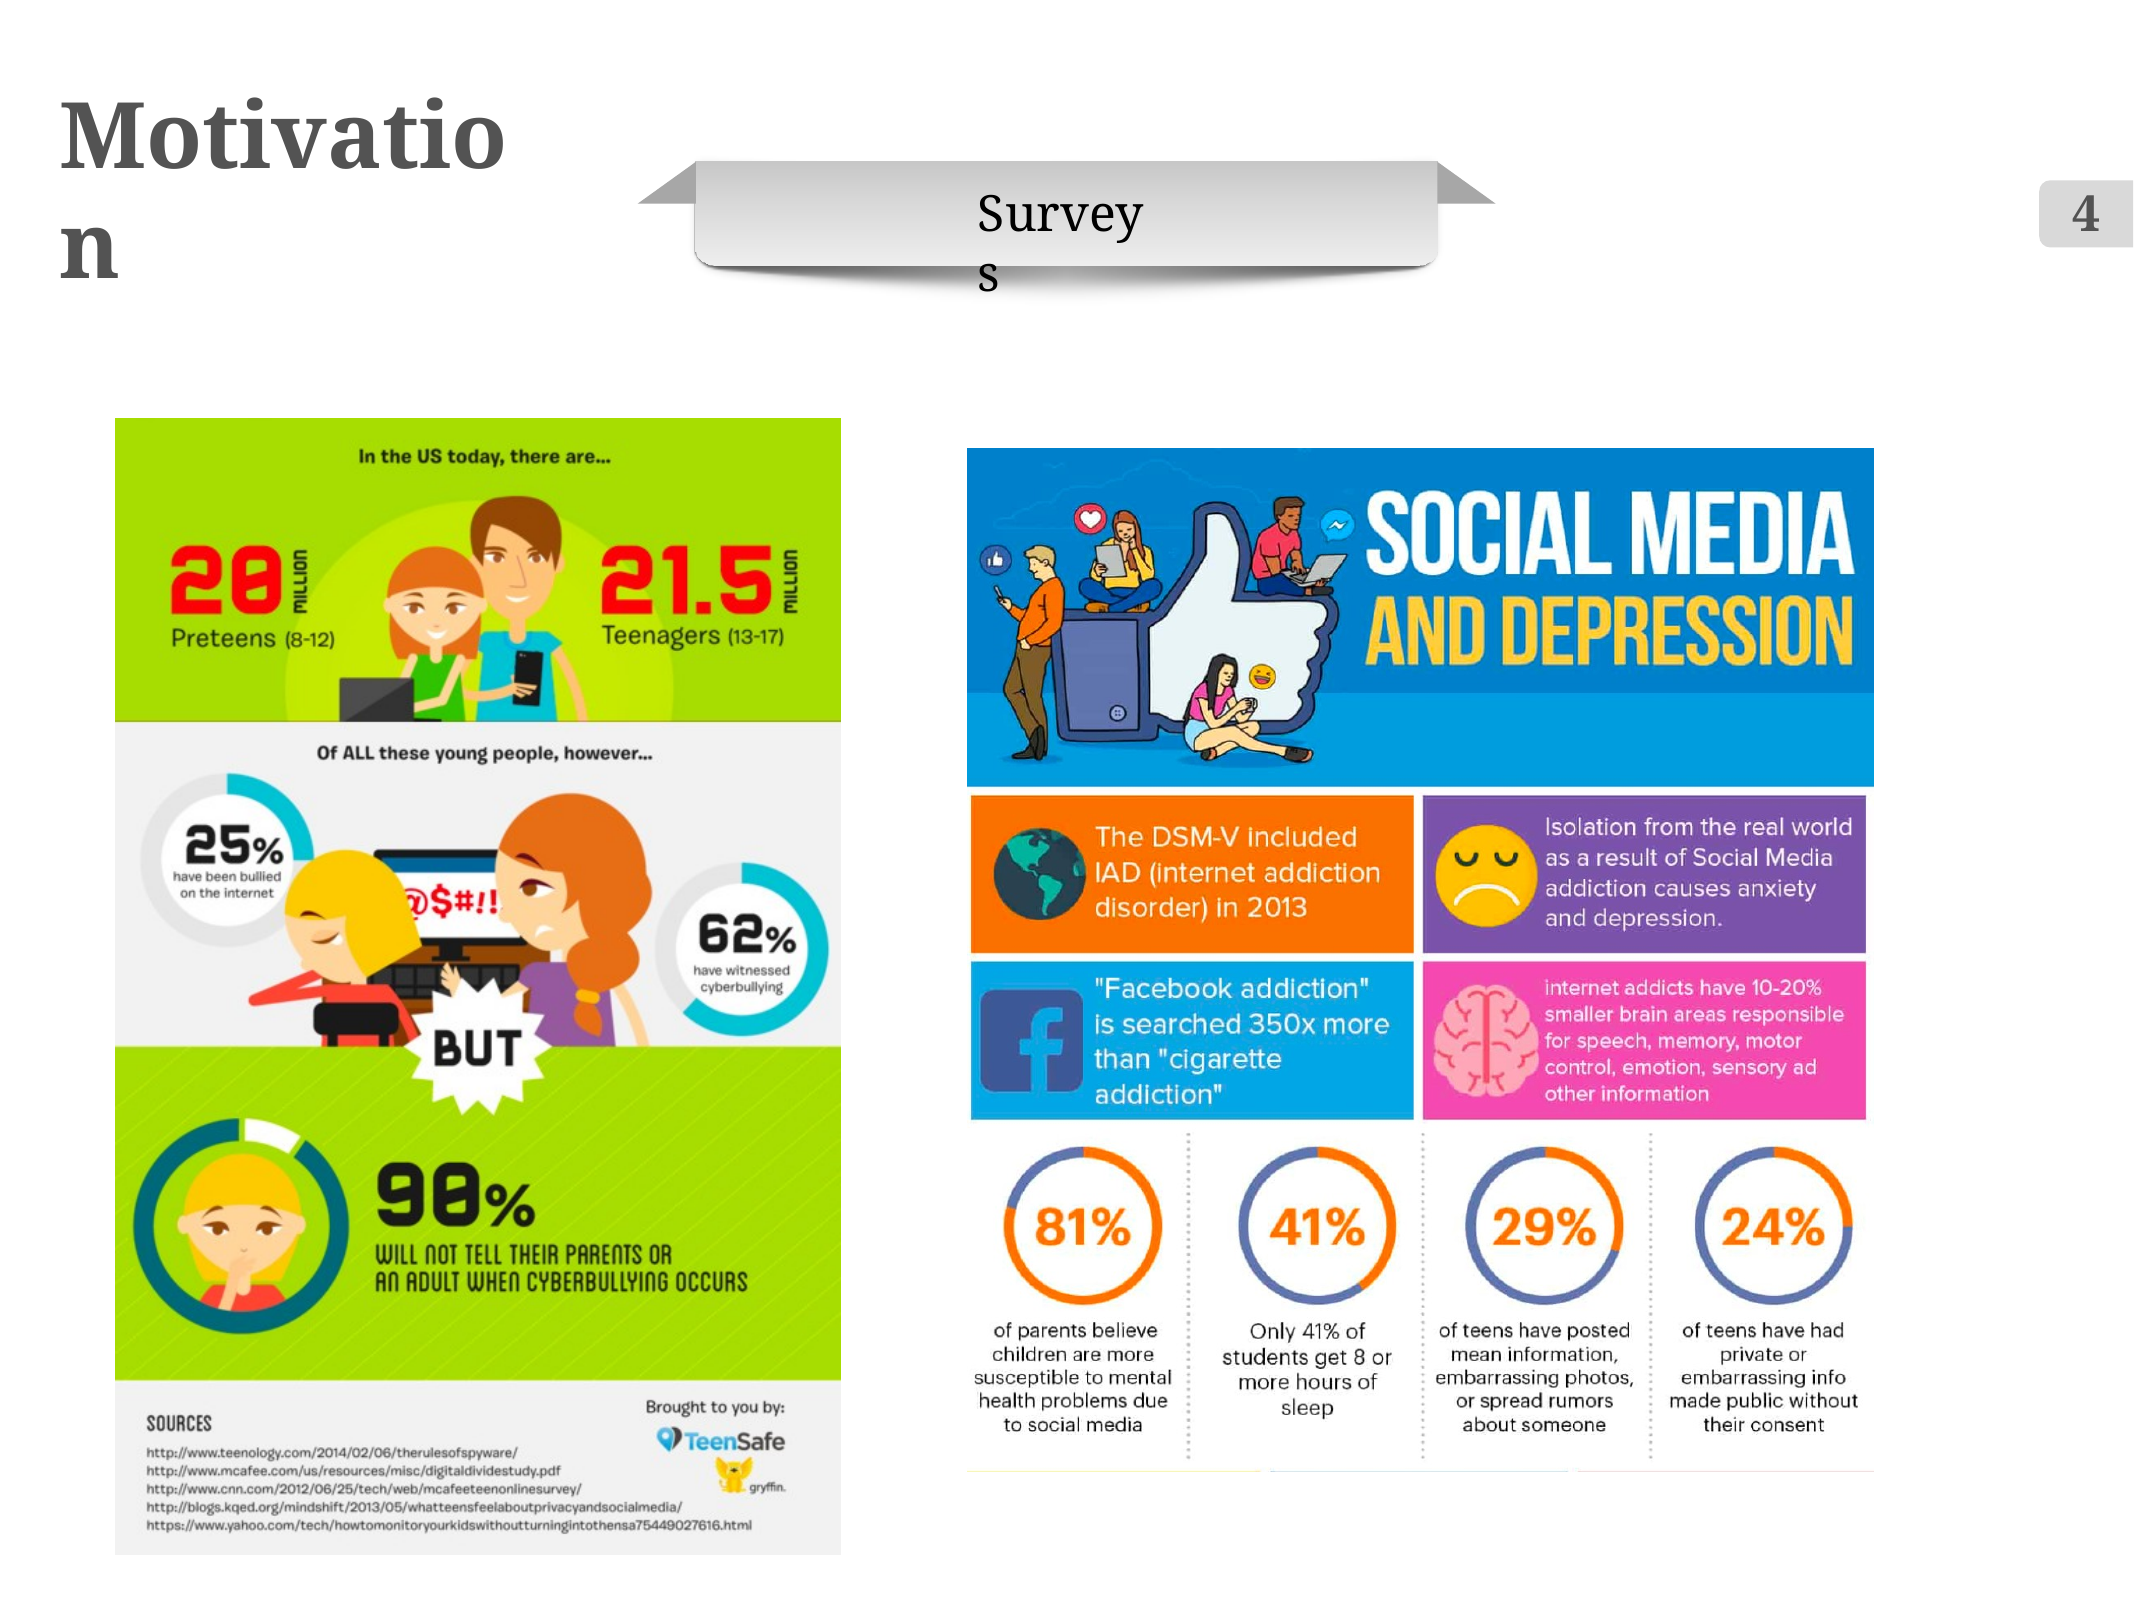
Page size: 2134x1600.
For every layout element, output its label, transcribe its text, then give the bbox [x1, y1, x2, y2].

title Motivation [57, 75, 530, 345]
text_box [612, 49, 1522, 383]
picture [114, 418, 841, 1556]
picture [967, 787, 1874, 1473]
picture [967, 448, 1874, 765]
text_box 4 [2070, 179, 2100, 242]
